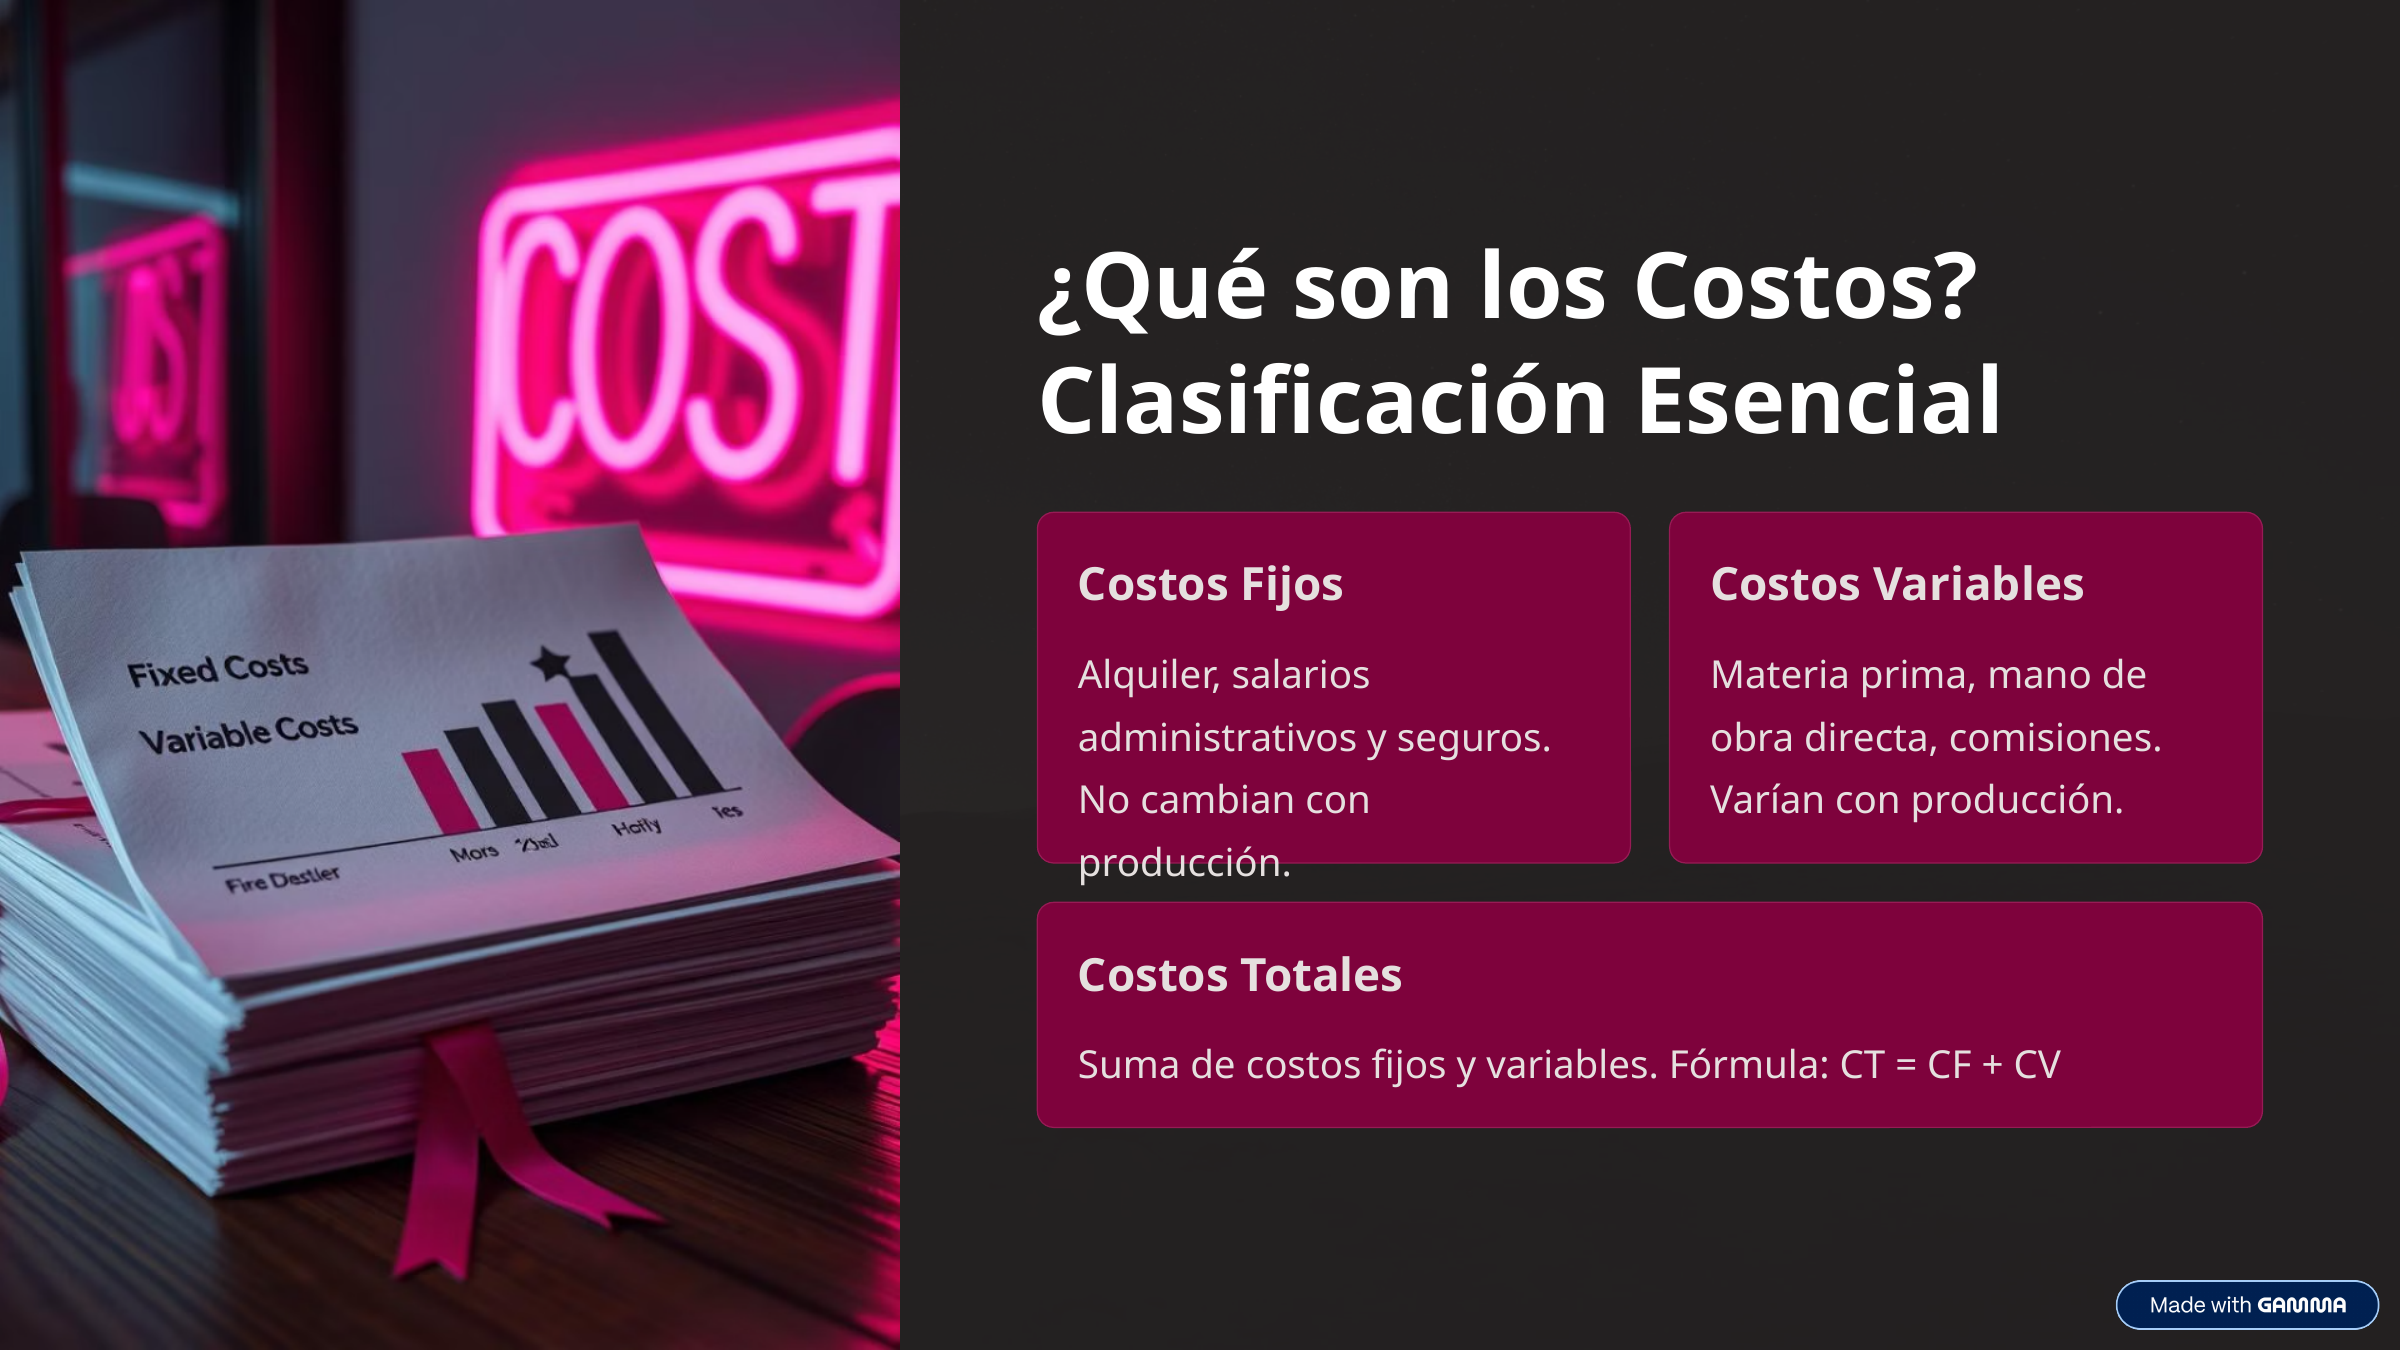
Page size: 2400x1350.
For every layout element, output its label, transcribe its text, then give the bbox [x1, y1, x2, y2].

text_box Costos Variables [1710, 552, 2173, 611]
text_box [1669, 512, 2263, 864]
text_box ¿Qué son los Costos? Clasificación Esencial [1037, 222, 2263, 454]
text_box [1037, 512, 1631, 864]
text_box Alquiler, salarios administrativos y seguros. No cambian con producción. [1077, 634, 1590, 823]
text_box [1037, 902, 2263, 1128]
text_box Costos Totales [1077, 942, 1540, 1001]
text_box Materia prima, mano de obra directa, comisiones. Varían con producción. [1710, 634, 2223, 823]
text_box Costos Fijos [1077, 552, 1540, 611]
text_box Suma de costos fijos y variables. Fórmula: CT = CF + CV [1077, 1024, 2222, 1087]
picture [2106, 1271, 2389, 1339]
picture [0, 0, 900, 1350]
